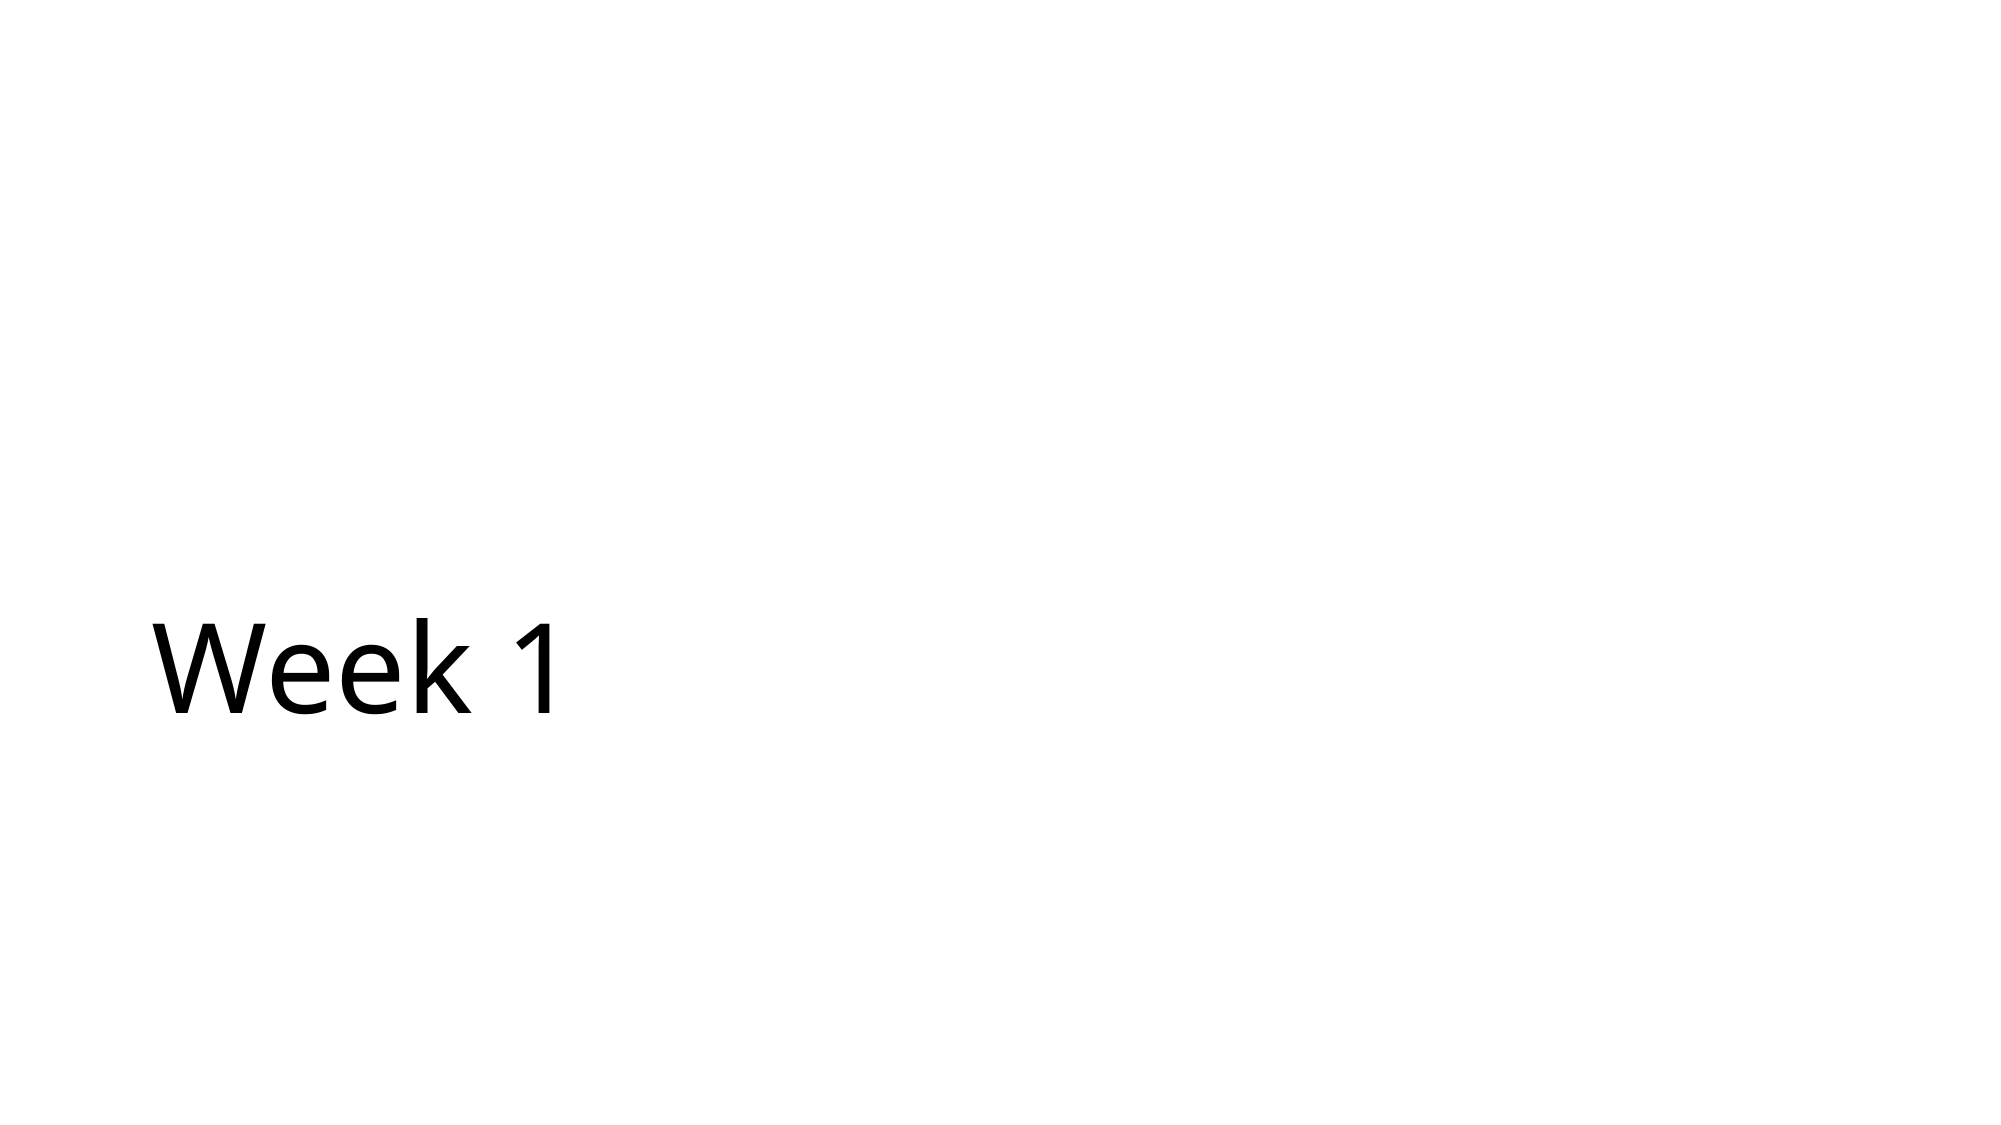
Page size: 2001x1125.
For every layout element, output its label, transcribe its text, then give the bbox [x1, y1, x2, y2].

title Week 1 [136, 280, 1862, 749]
